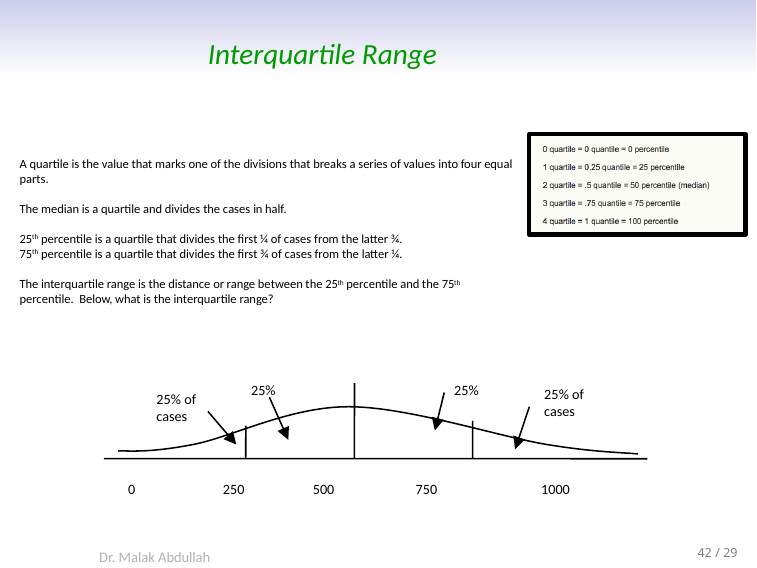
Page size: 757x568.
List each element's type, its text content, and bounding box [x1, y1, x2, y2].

text_box 25% [439, 373, 503, 406]
text_box [431, 392, 445, 431]
picture [530, 136, 744, 233]
text_box [355, 406, 472, 453]
text_box [269, 397, 289, 440]
text_box [118, 428, 245, 452]
text_box 25% of cases [529, 378, 616, 428]
footer Dr. Malak Abdullah [0, 548, 332, 566]
text_box [513, 406, 530, 450]
text_box 25% of cases [141, 383, 223, 432]
picture [0, 0, 756, 74]
list A quartile is the value that marks one of the divisions that breaks a series of values into four equal parts. The median is a quartile and divides the cases in half. 25th percentile is a quartile that divides the first ¼ of cases from the latter ¾. 75th percentile is a quartile that divides the first ¾ of cases from the latter ¼. The interquartile range is the distance or range between the 25th percentile and the 75th percentile. Below, what is the interquartile range? [19, 155, 516, 324]
text_box [473, 427, 639, 454]
title Interquartile Range [207, 34, 474, 106]
slide_number 42 / 29 [691, 548, 749, 565]
text_box [207, 411, 237, 445]
text_box 25% [236, 373, 298, 406]
text_box 0 250 500 750 1000 [113, 472, 653, 505]
text_box [246, 406, 354, 453]
